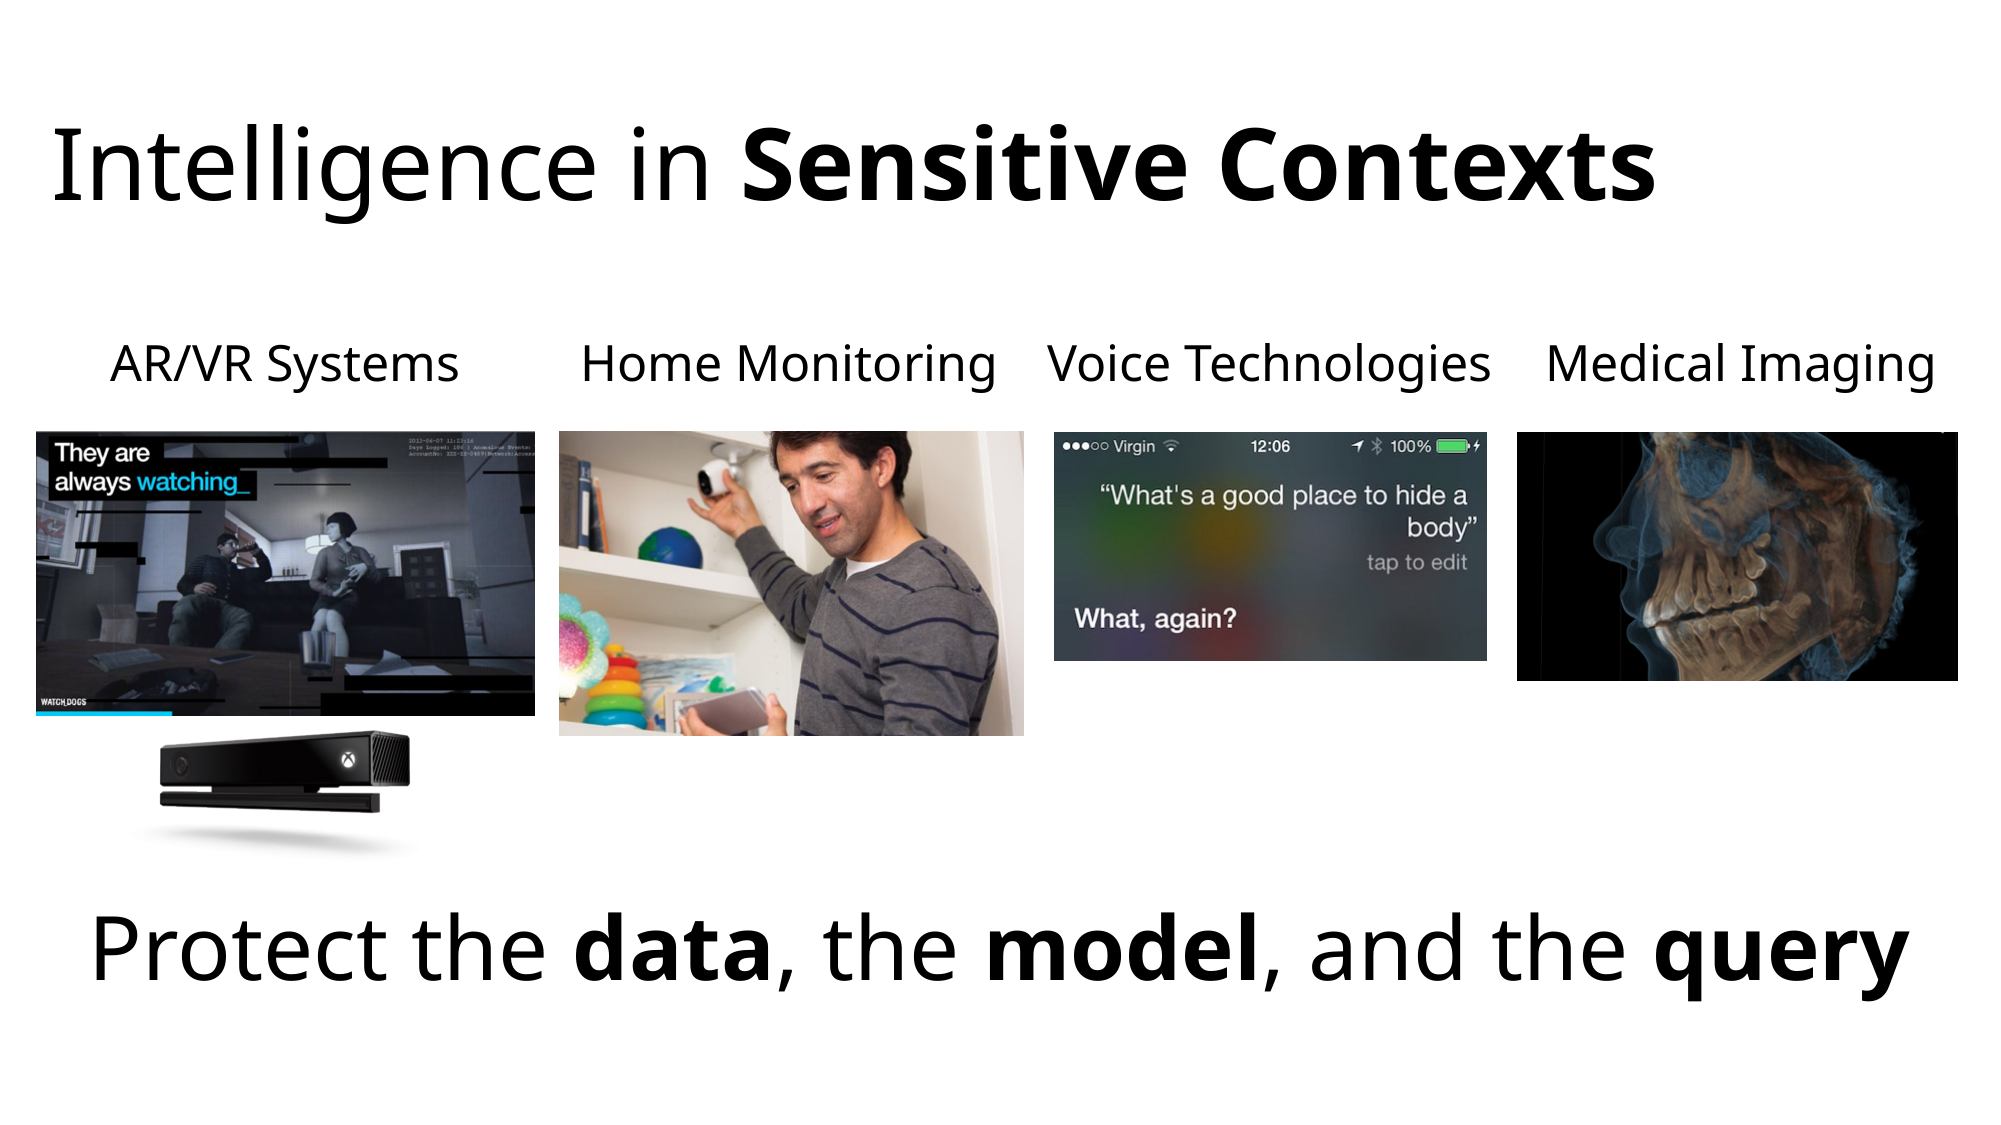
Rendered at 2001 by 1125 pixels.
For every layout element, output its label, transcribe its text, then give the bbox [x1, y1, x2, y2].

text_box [36, 324, 535, 874]
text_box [559, 324, 1024, 736]
text_box Protect the data, the model, and the query [71, 895, 1926, 1007]
title Intelligence in Sensitive Contexts [36, 59, 2000, 278]
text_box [1047, 323, 1493, 661]
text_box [1516, 323, 1958, 681]
